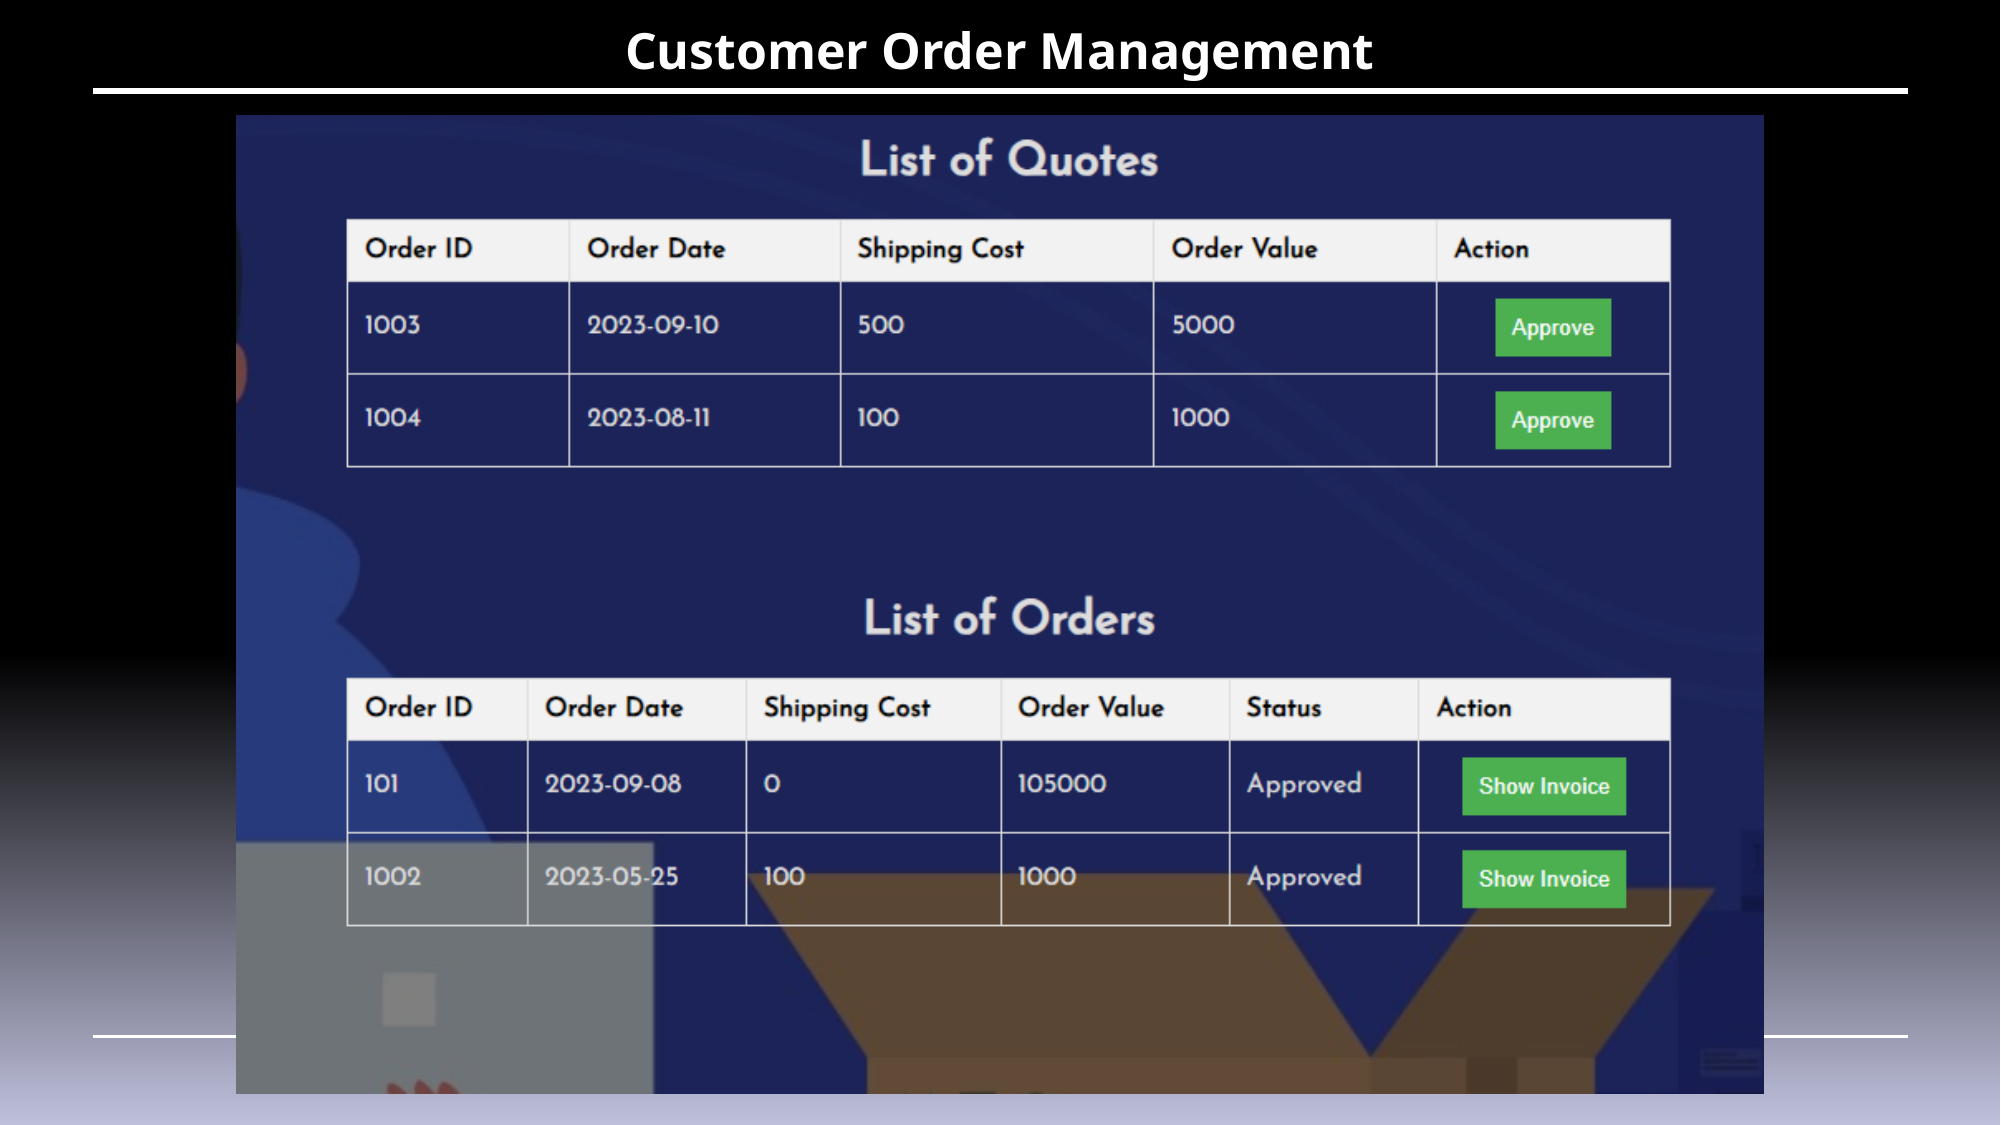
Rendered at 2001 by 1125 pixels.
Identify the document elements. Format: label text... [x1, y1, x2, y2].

text_box Customer Order Management [0, 0, 2000, 81]
picture [236, 115, 1764, 1094]
